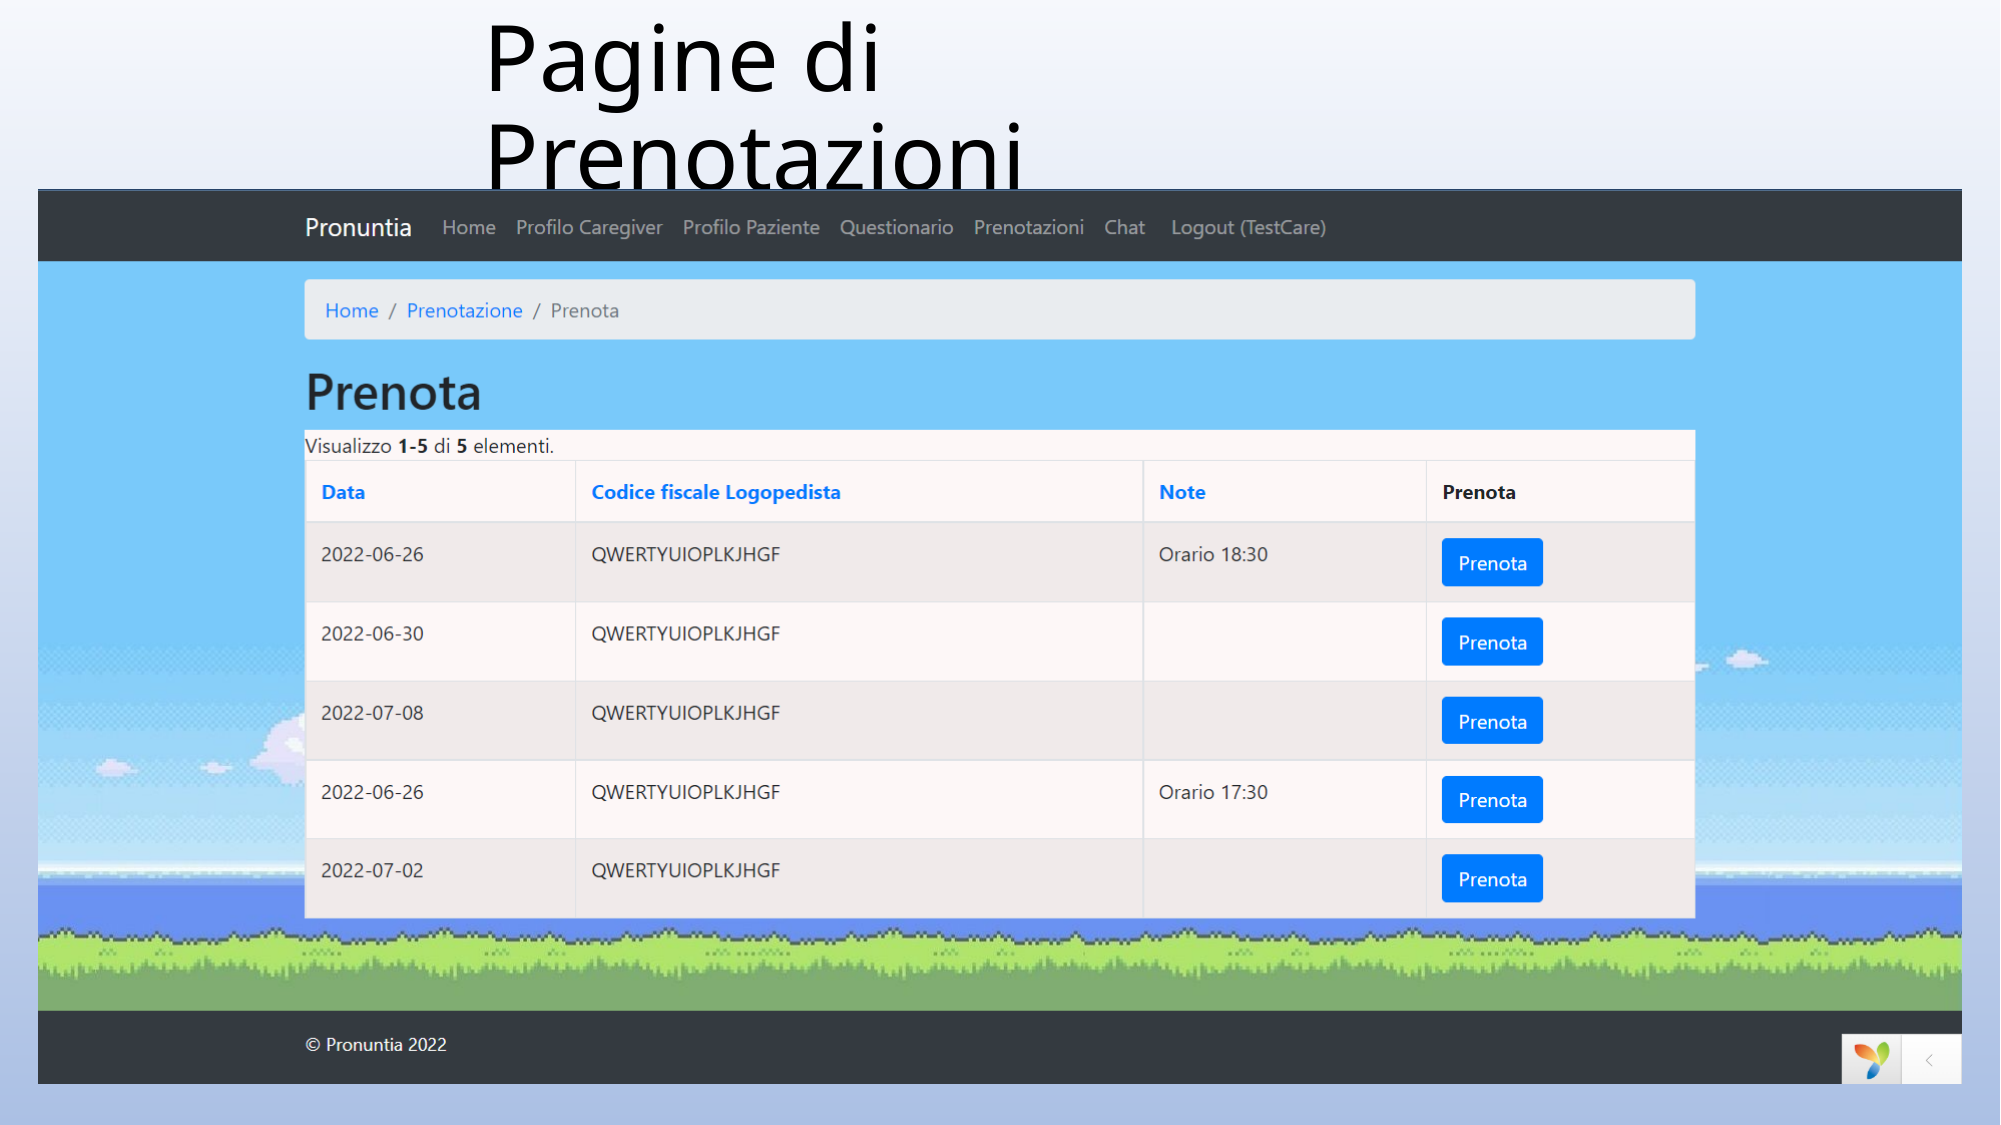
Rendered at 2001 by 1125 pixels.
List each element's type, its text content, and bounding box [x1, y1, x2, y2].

title Pagine di Prenotazioni [468, 3, 1332, 189]
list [37, 189, 1962, 1084]
